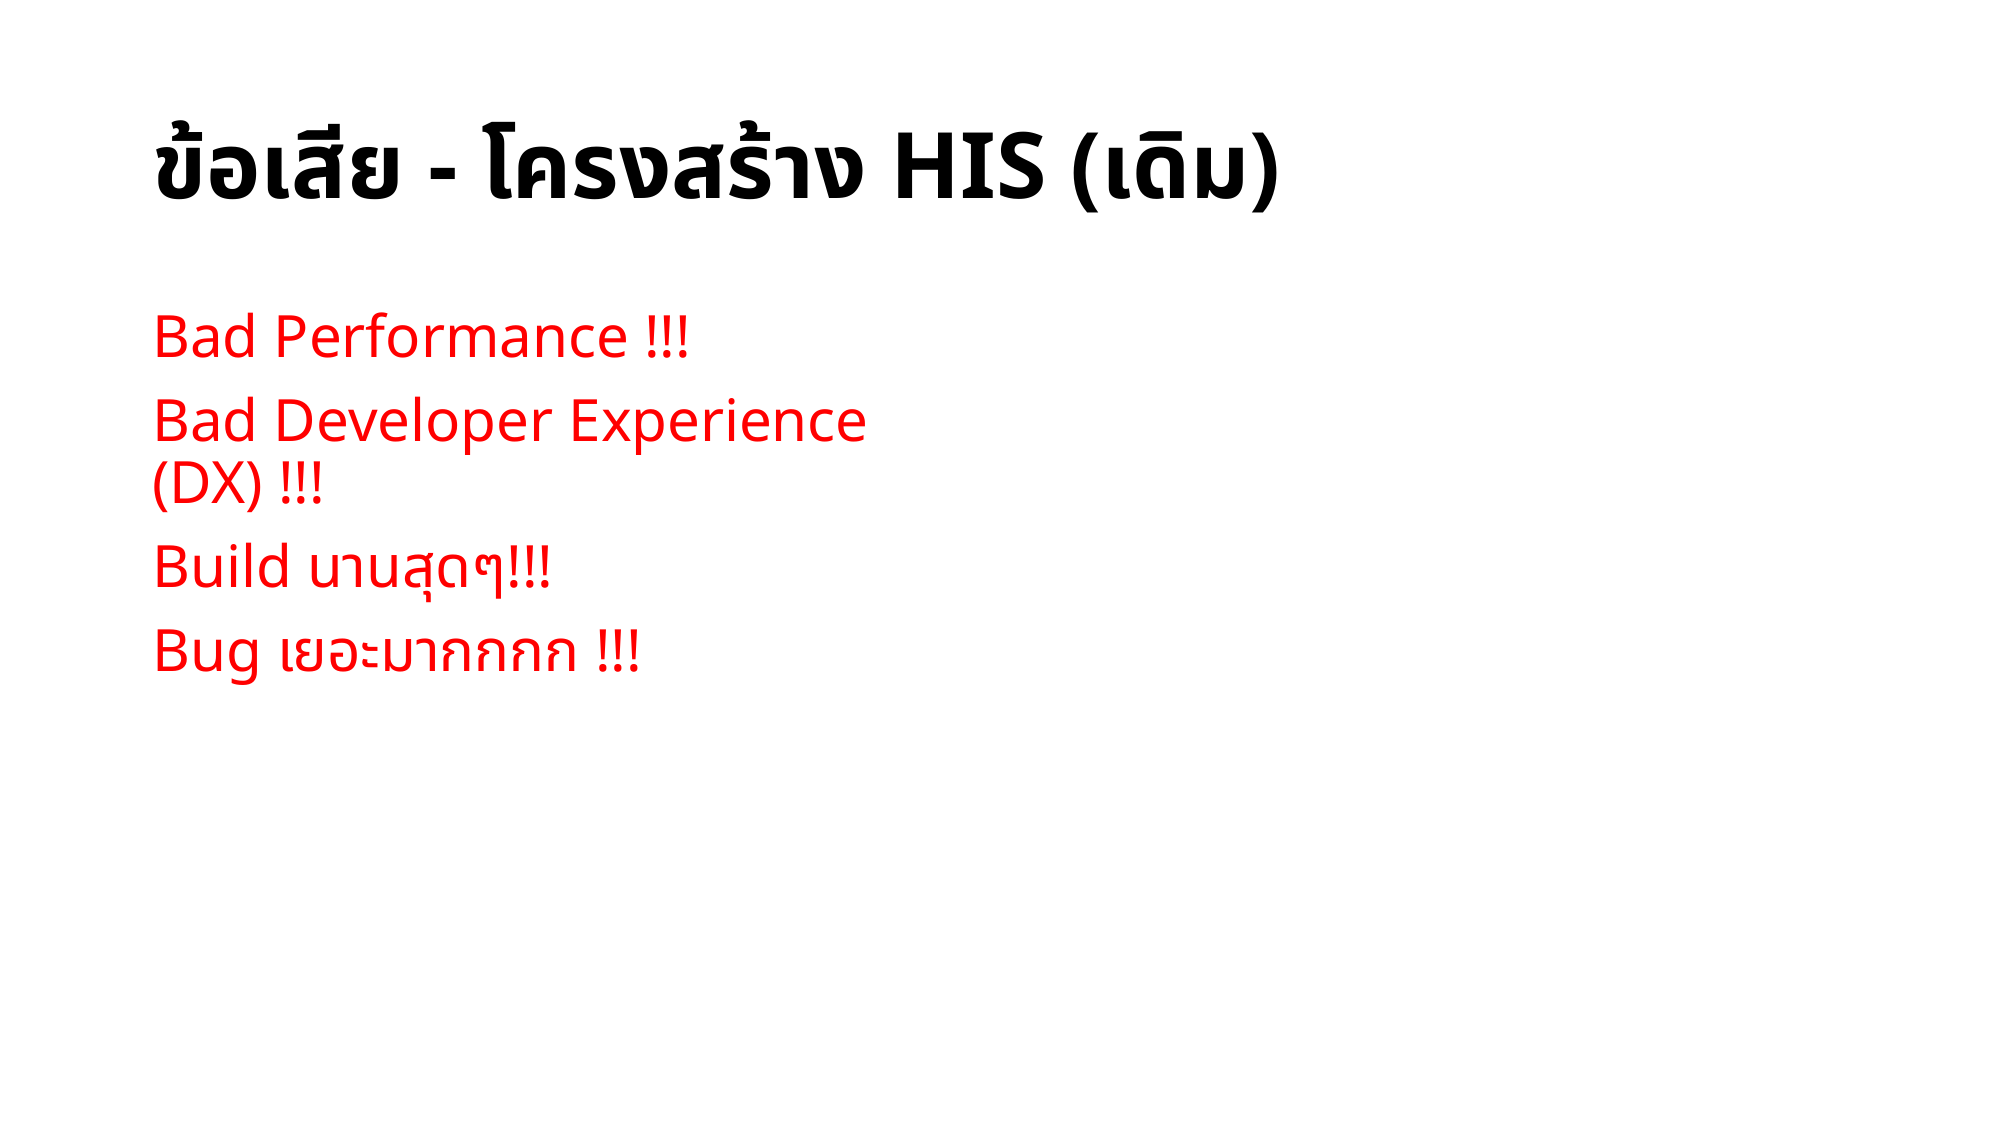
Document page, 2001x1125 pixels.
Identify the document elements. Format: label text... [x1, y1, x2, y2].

title ข้อเสีย - โครงสร้าง HIS (เดิม) [137, 59, 1863, 278]
list Bad Performance !!! Bad Developer Experience (DX) !!! Build นานสุดๆ!!! Bug เยอะมากกกก !!! [137, 299, 988, 1014]
